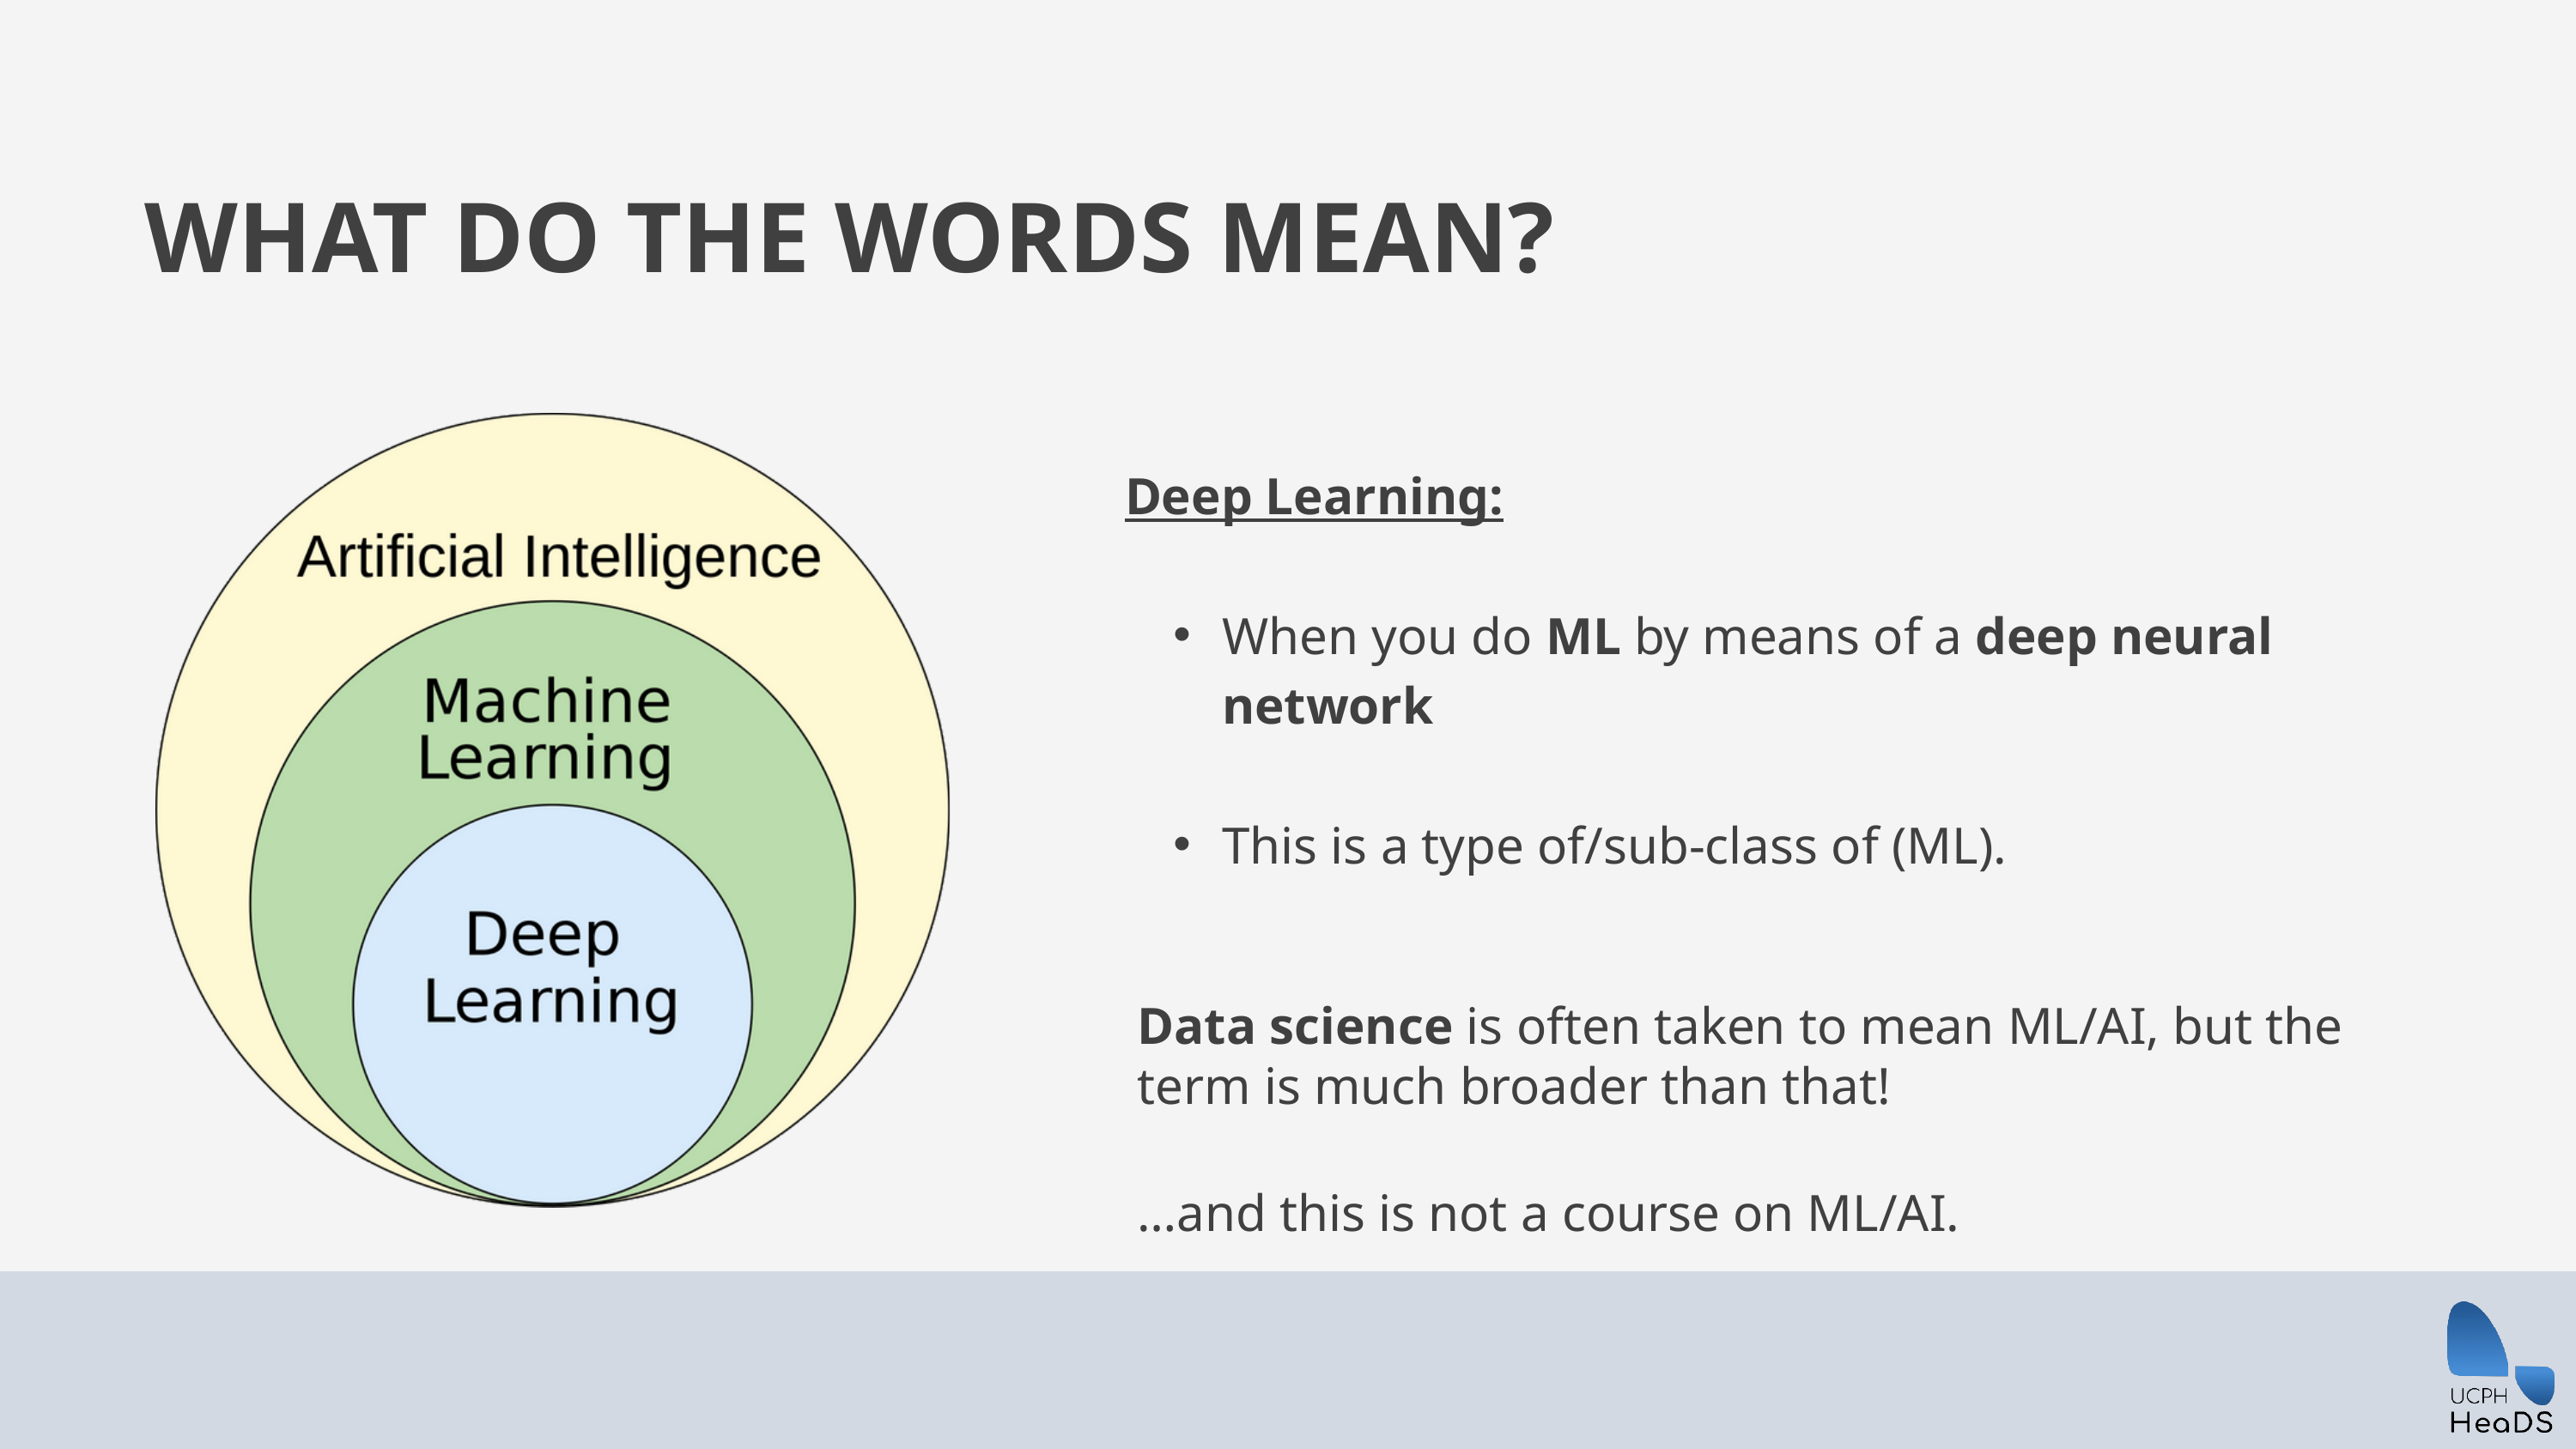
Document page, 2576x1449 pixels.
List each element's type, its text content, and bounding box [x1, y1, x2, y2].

text_box WHAT DO THE WORDS MEAN? [144, 152, 1911, 292]
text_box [0, 1270, 2576, 1449]
text_box Data science is often taken to mean ML/AI, but the term is much broader than that! …and this is not a course on ML/AI. [1124, 987, 2372, 1250]
text_box Deep Learning: When you do ML by means of a deep neural network This is a type of/sub-class of (ML). [1124, 454, 2403, 874]
picture [2446, 1301, 2555, 1433]
text_box [155, 413, 951, 1208]
